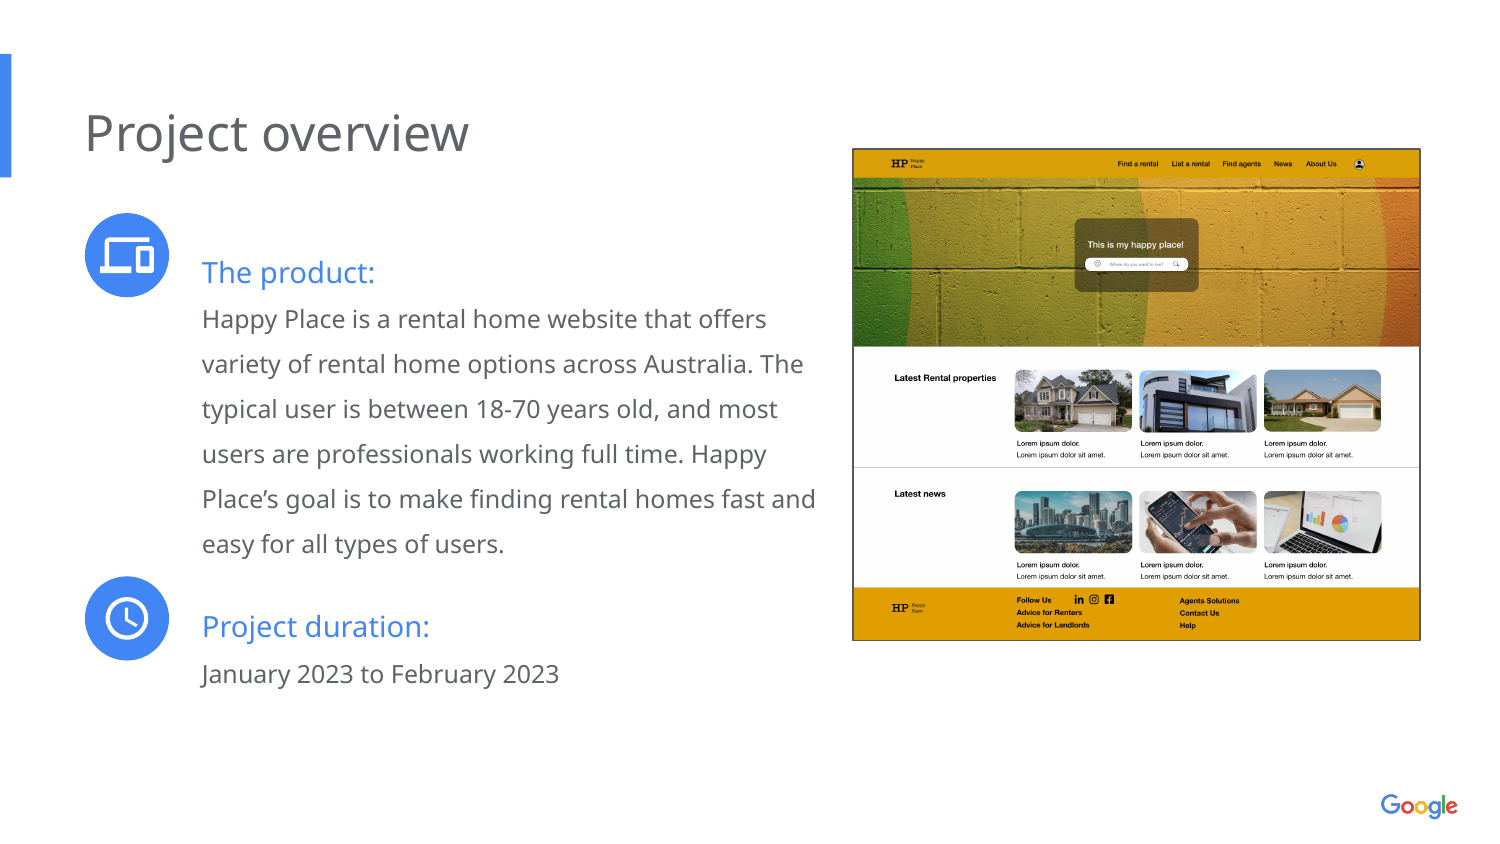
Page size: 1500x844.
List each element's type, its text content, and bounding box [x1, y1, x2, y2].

text_box [100, 237, 150, 274]
text_box [135, 246, 154, 273]
text_box Project duration: January 2023 to February 2023 [201, 576, 768, 749]
text_box [84, 213, 170, 298]
text_box Project overview [84, 85, 1095, 176]
text_box [84, 576, 170, 661]
picture [1381, 794, 1458, 820]
picture [853, 149, 1420, 641]
text_box The product: Happy Place is a rental home website that offers variety of rental home options across Australia. The typical user is between 18-70 years old, and most users are professionals working full time. Happy Place’s goal is to make finding rental homes fast and easy for all types of users. [201, 221, 848, 619]
text_box [105, 597, 149, 640]
